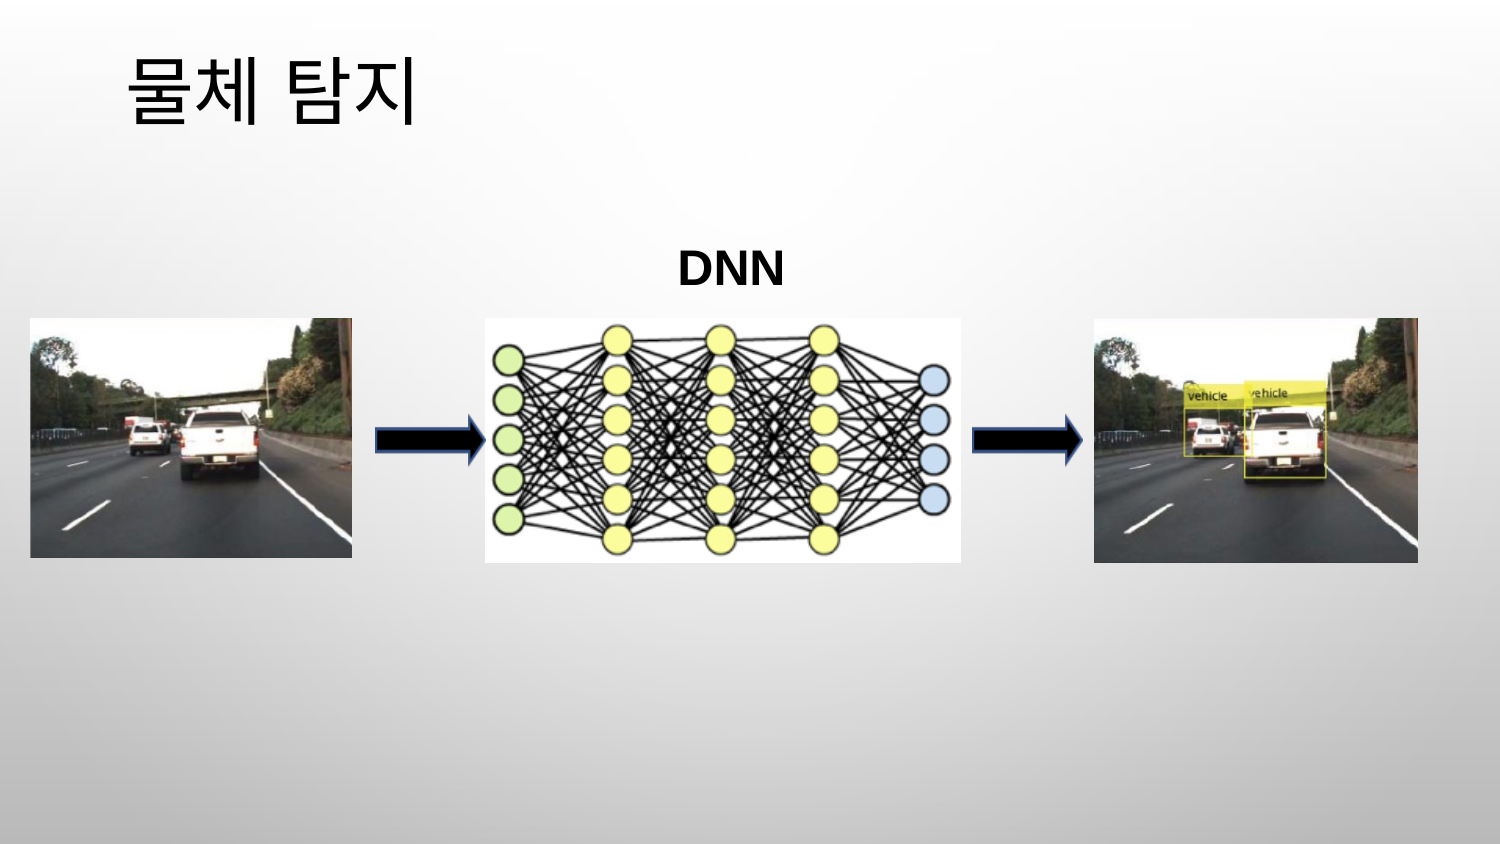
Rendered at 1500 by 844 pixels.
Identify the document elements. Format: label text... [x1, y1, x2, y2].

title 물체 탐지 [125, 65, 1375, 136]
text_box DNN [642, 220, 821, 316]
picture [0, 0, 1500, 844]
